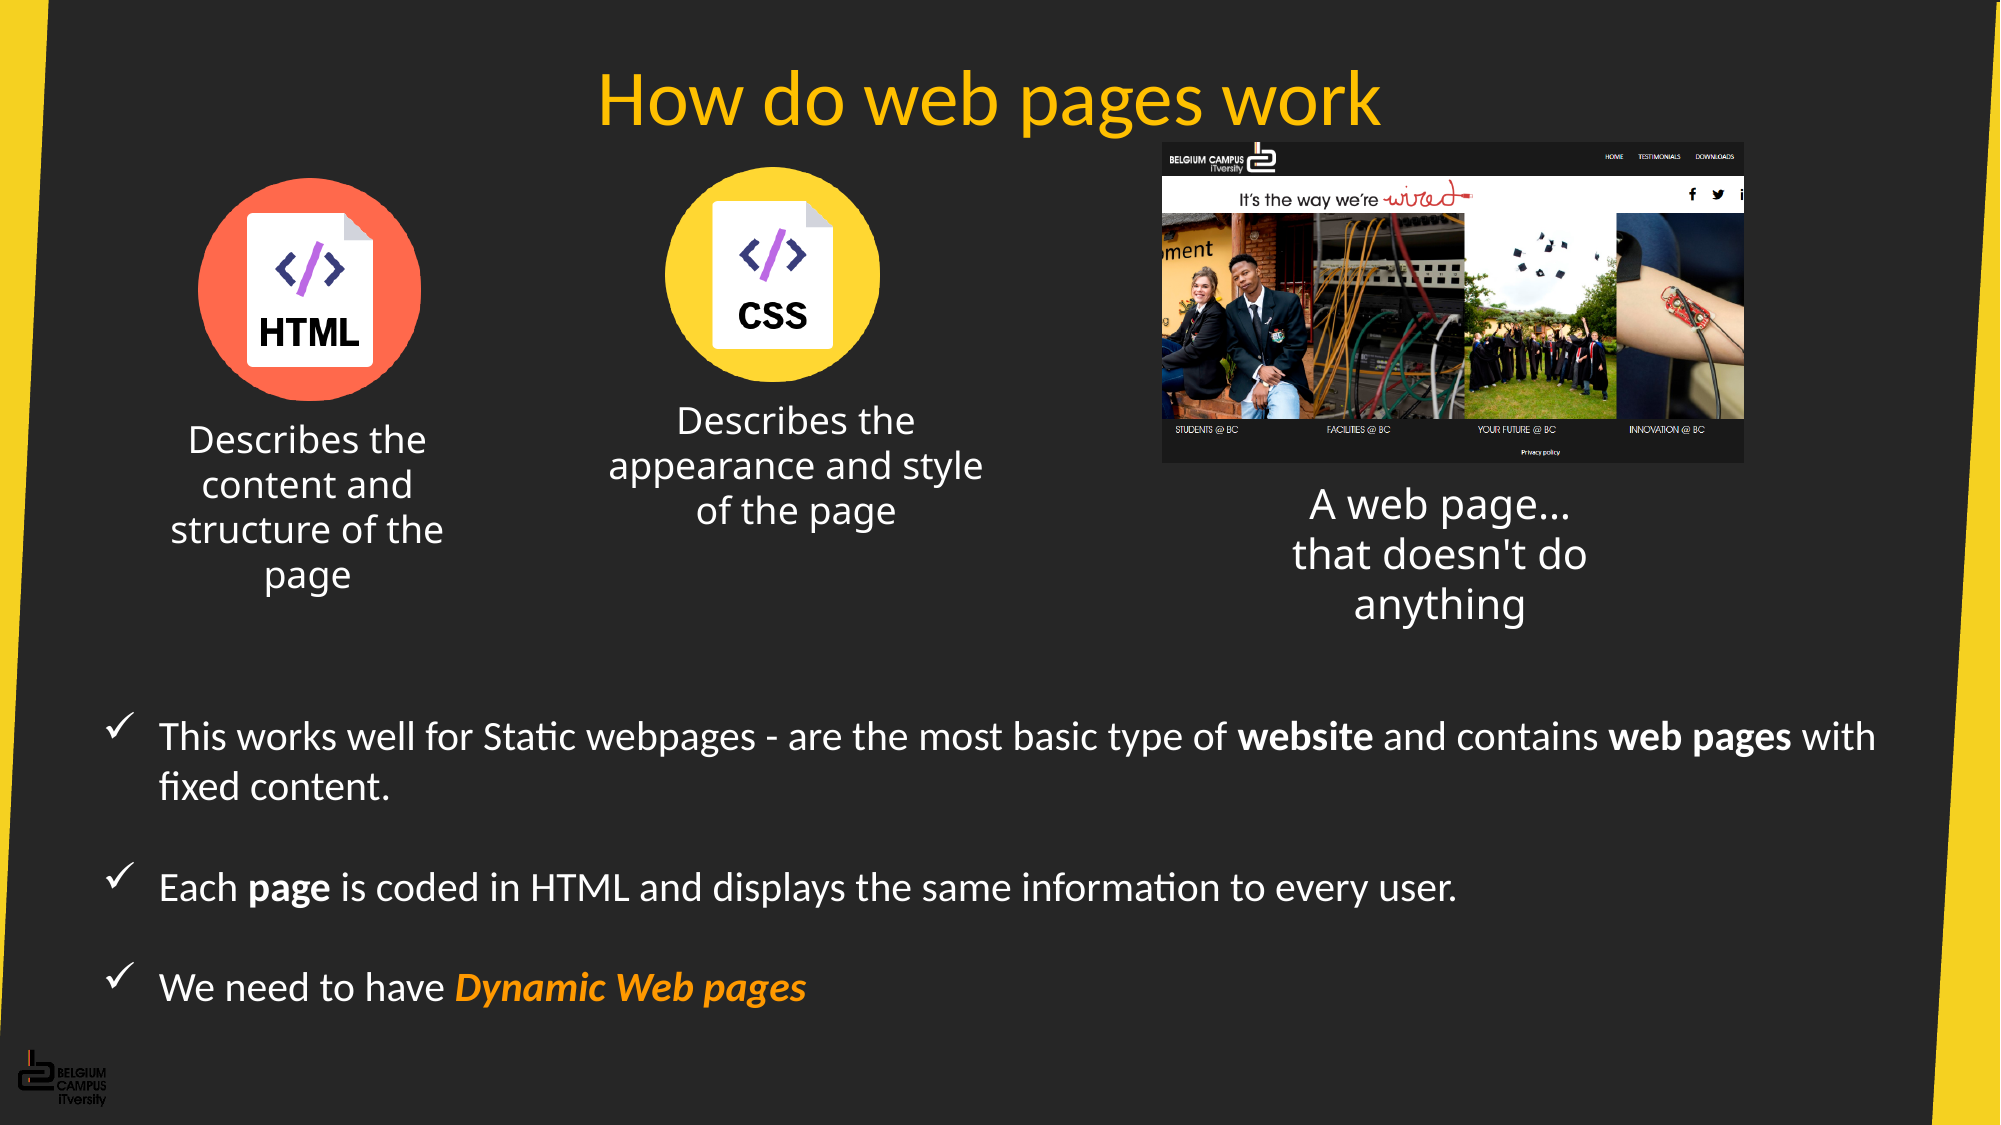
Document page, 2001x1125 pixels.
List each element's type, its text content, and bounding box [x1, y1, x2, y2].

text_box [0, 0, 50, 1058]
text_box [1930, 0, 2000, 1125]
text_box Describes the appearance and style of the page [592, 381, 1000, 597]
picture [198, 178, 421, 401]
text_box Describes the content and structure of the page [123, 400, 492, 616]
picture [10, 1042, 124, 1114]
picture [665, 167, 880, 382]
text_box This works well for Static webpages - are the most basic type of website and contains web pages with fixed content. Each page is coded in HTML and displays the same information to every user. We need to have Dynamic Web pages [87, 701, 1932, 1017]
text_box A web page… that doesn't do anything [1214, 464, 1666, 678]
text_box How do web pages work [570, 30, 1410, 143]
picture [1162, 142, 1744, 464]
